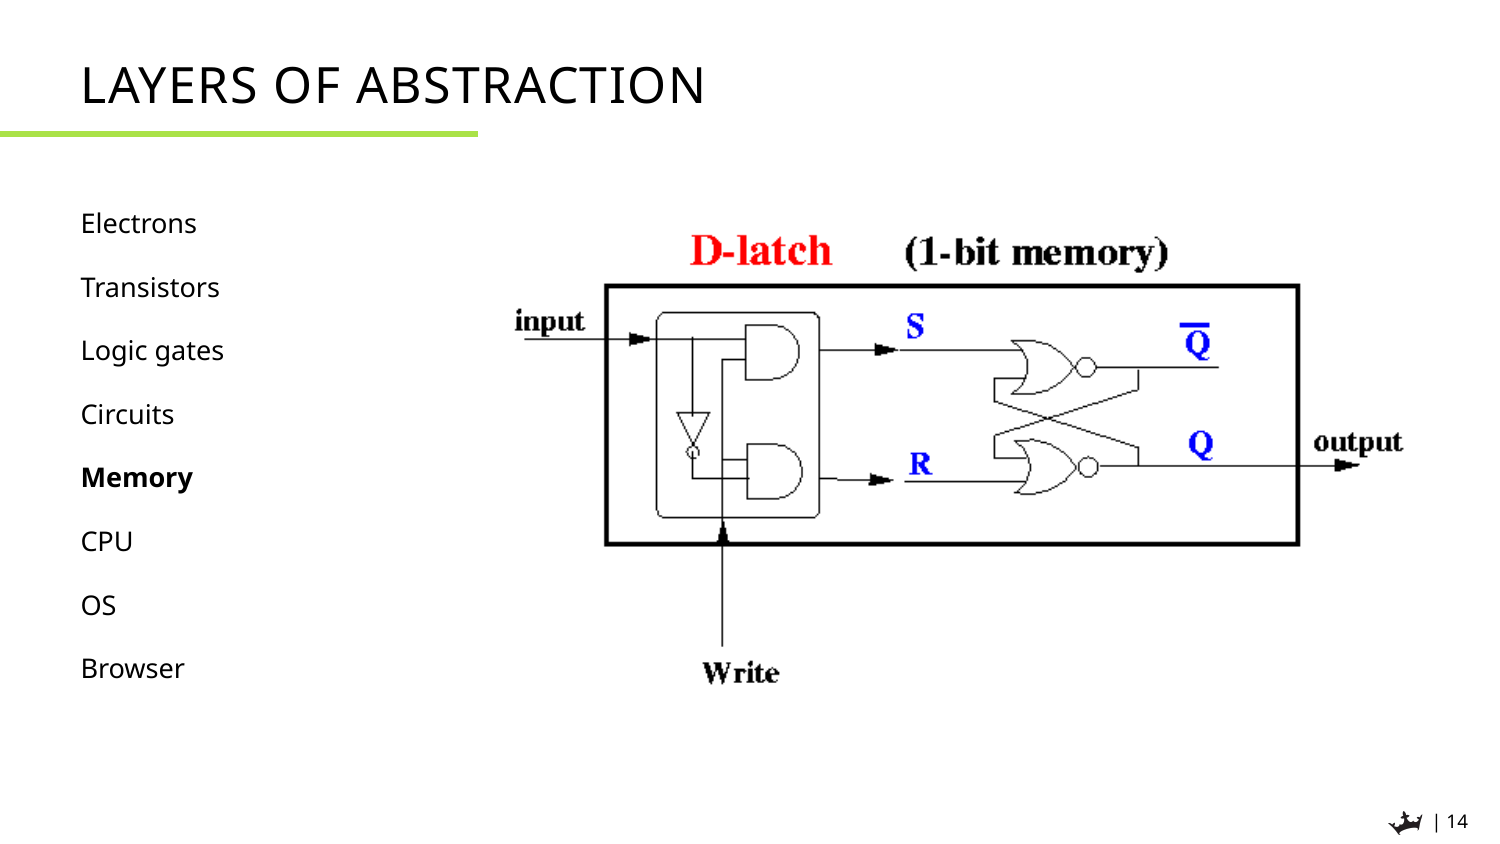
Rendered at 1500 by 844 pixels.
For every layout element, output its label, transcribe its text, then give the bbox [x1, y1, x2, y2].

list Electrons Transistors Logic gates Circuits Memory CPU OS Browser [65, 202, 1435, 804]
title Layers of abstraction [65, 0, 1435, 120]
picture [448, 190, 1435, 719]
